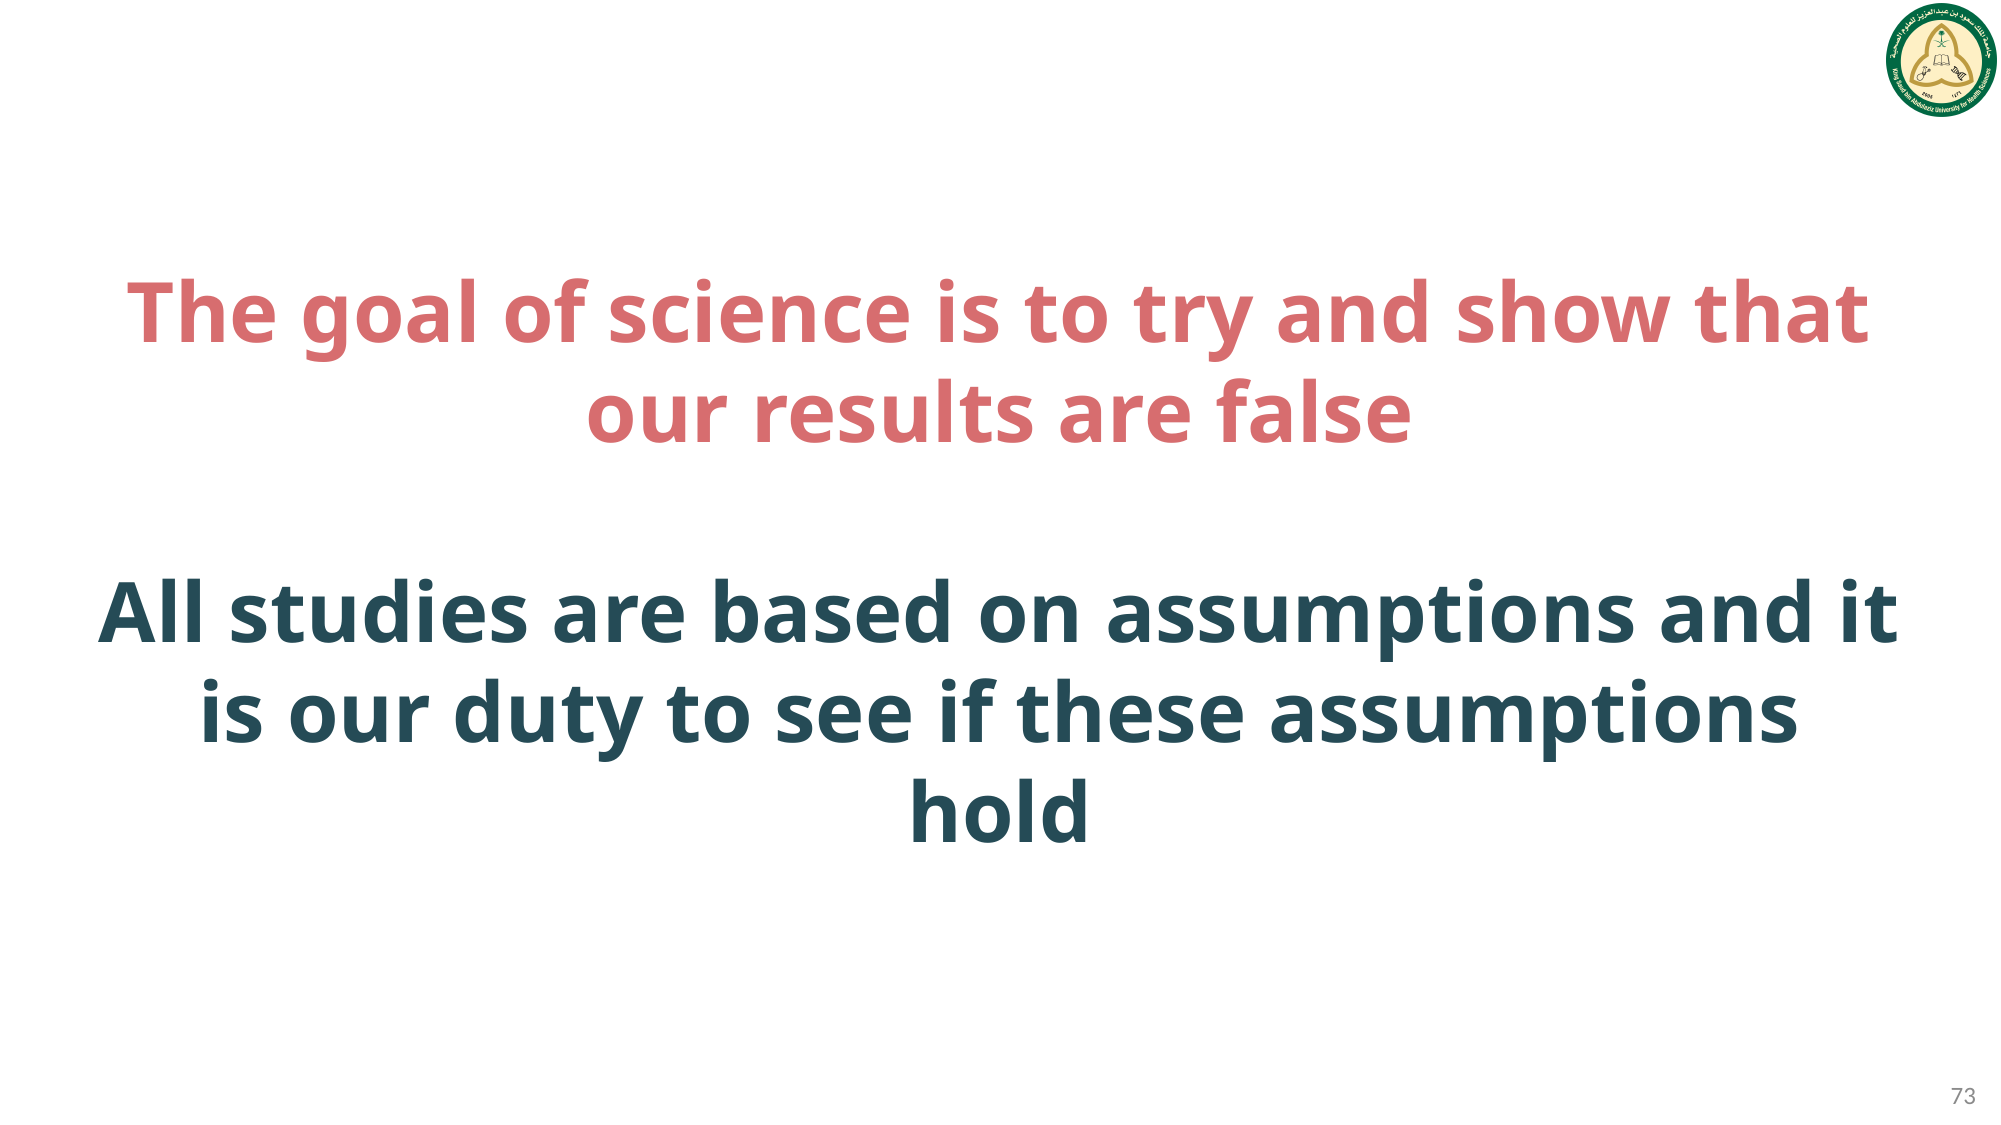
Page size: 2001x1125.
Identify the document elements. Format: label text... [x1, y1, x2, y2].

picture [1886, 3, 1997, 117]
text_box The goal of science is to try and show that our results are false All studies are based on assumptions and it is our duty to see if these assumptions hold [81, 251, 1919, 967]
slide_number 73 [1541, 1065, 1991, 1125]
